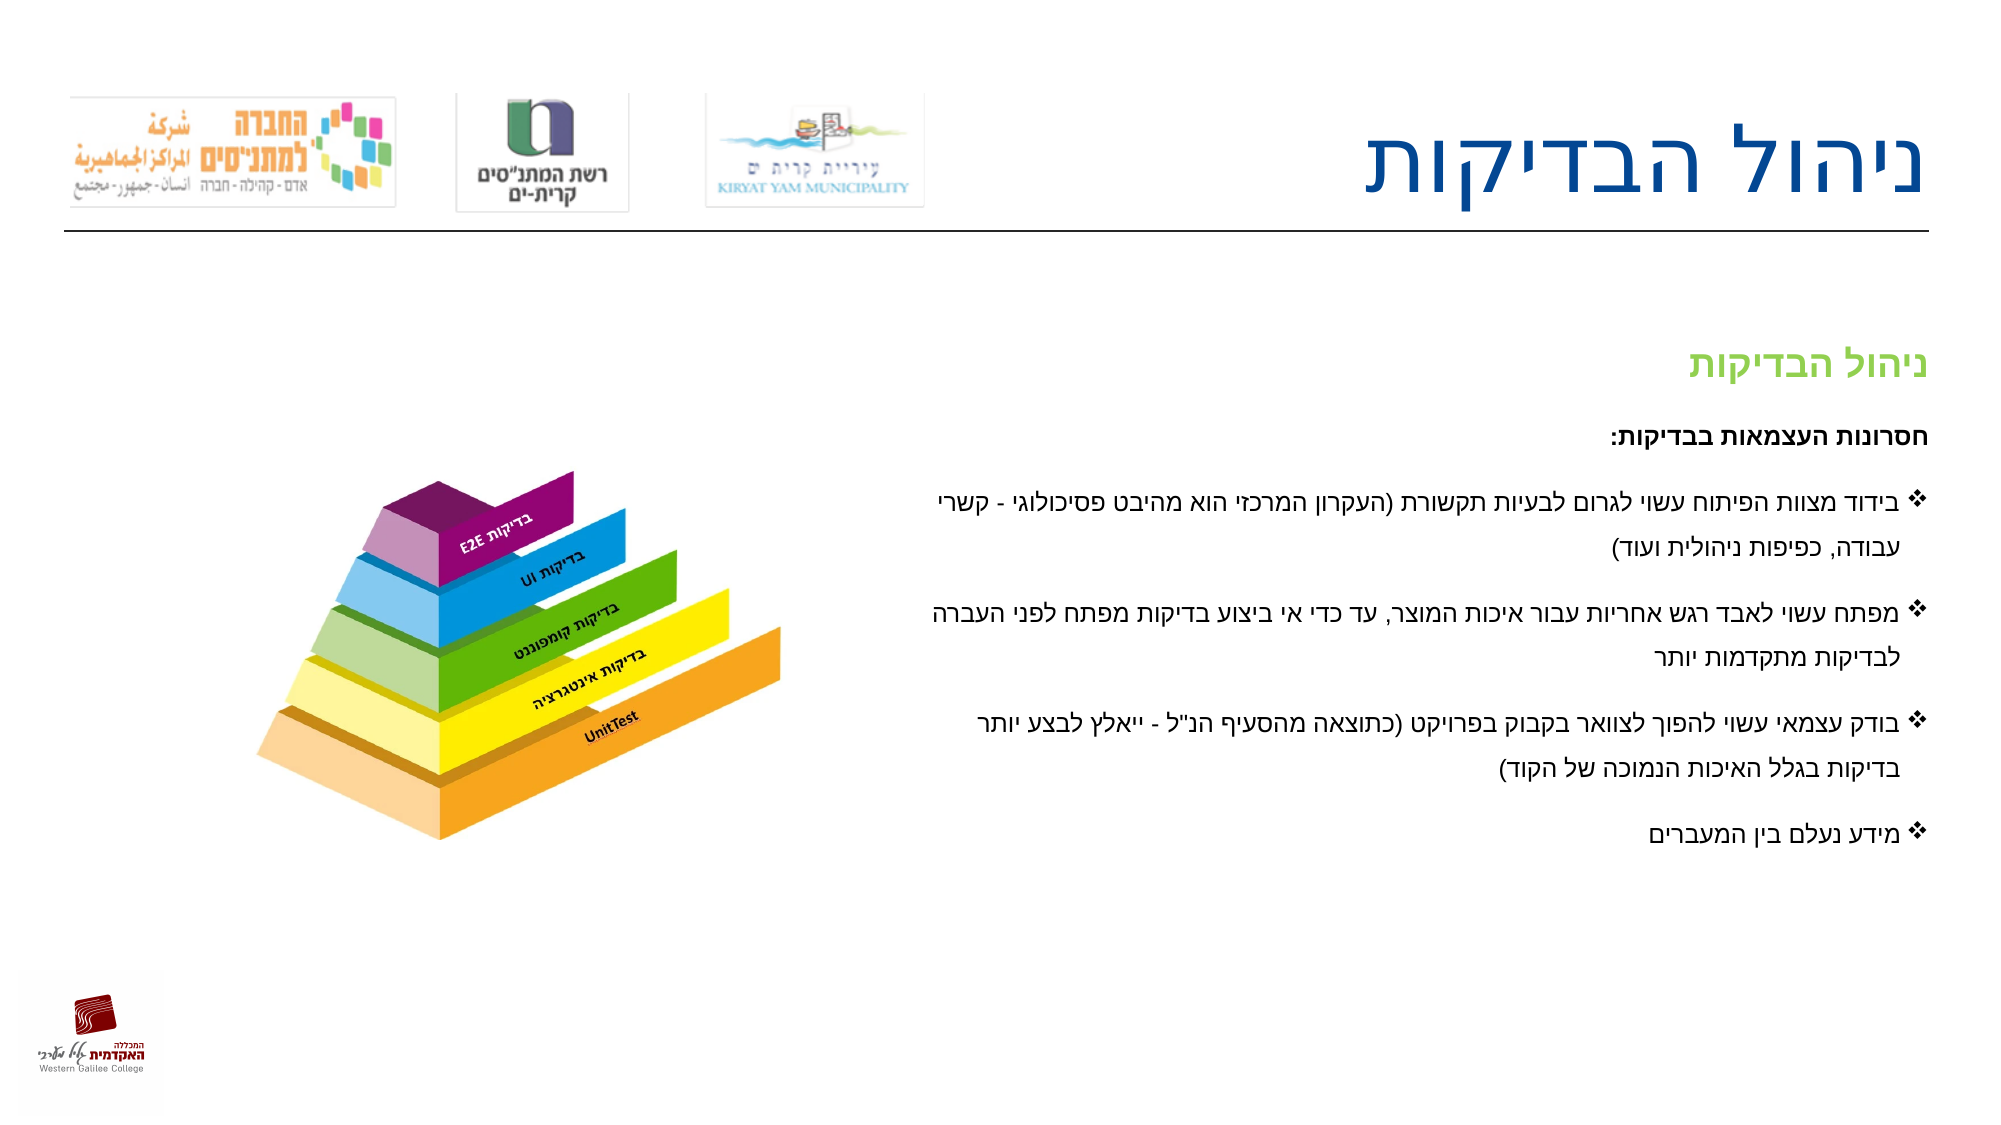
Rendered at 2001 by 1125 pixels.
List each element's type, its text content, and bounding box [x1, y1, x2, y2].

title ניהול הבדיקות [64, 55, 1930, 221]
text_box ניהול הבדיקות חסרונות העצמאות בבדיקות: בידוד מצוות הפיתוח עשוי לגרום לבעיות תקשורת (העקרון המרכזי הוא מהיבט פסיכולוגי - קשרי עבודה, כפיפות ניהולית ועוד) מפתח עשוי לאבד רגש אחריות עבור איכות המוצר, עד כדי אי ביצוע בדיקות מפתח לפני העברה לבדיקות מתקדמות יותר בודק עצמאי עשוי להפוך לצוואר בקבוק בפרויקט (כתוצאה מהסעיף הנ"ל - ייאלץ לבצע יותר בדיקות בגלל האיכות הנמוכה של הקוד) מידע נעלם בין המעברים [924, 309, 1930, 1043]
picture [70, 93, 925, 213]
picture [18, 970, 164, 1116]
picture [195, 457, 799, 895]
